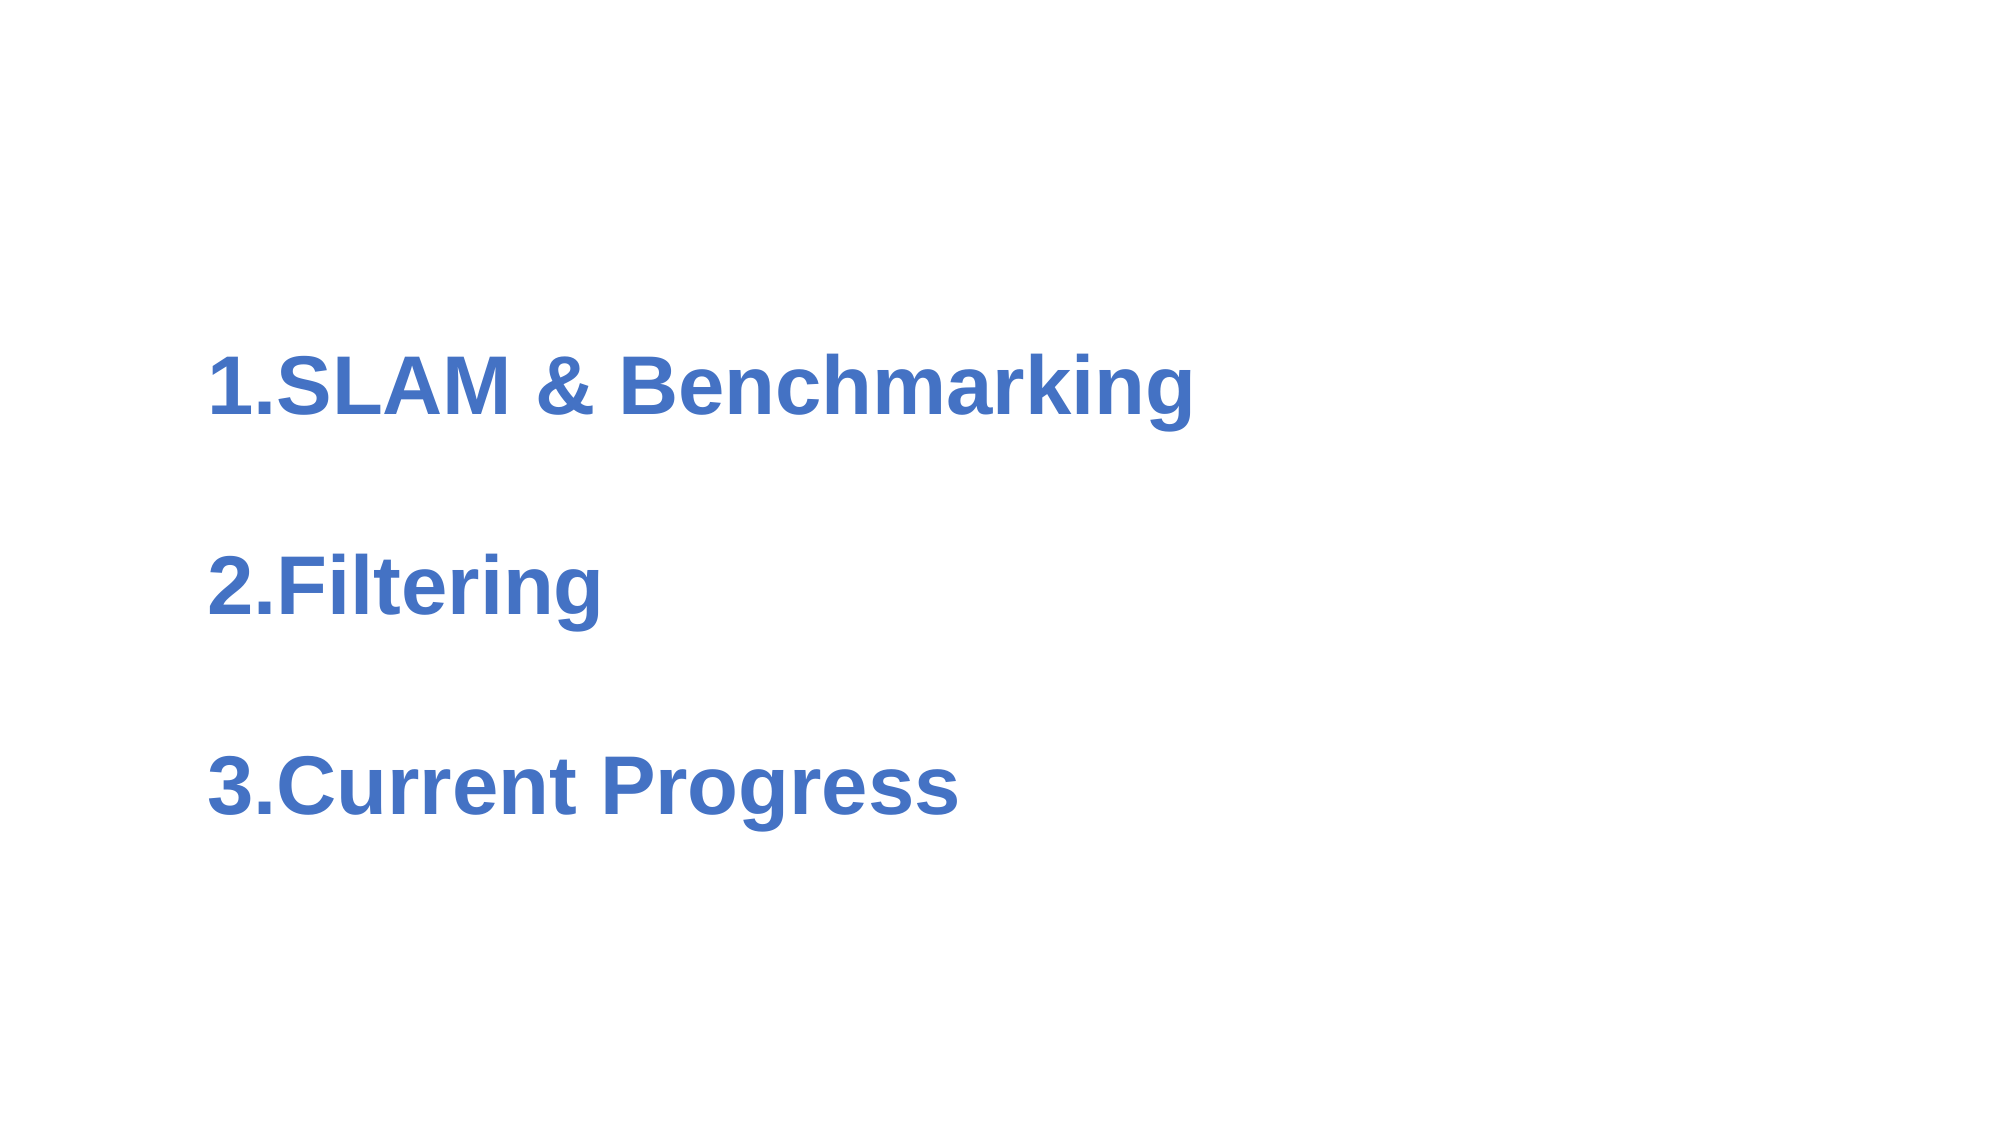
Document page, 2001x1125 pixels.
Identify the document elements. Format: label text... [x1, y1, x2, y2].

text_box SLAM & Benchmarking Filtering Current Progress [192, 223, 1404, 839]
